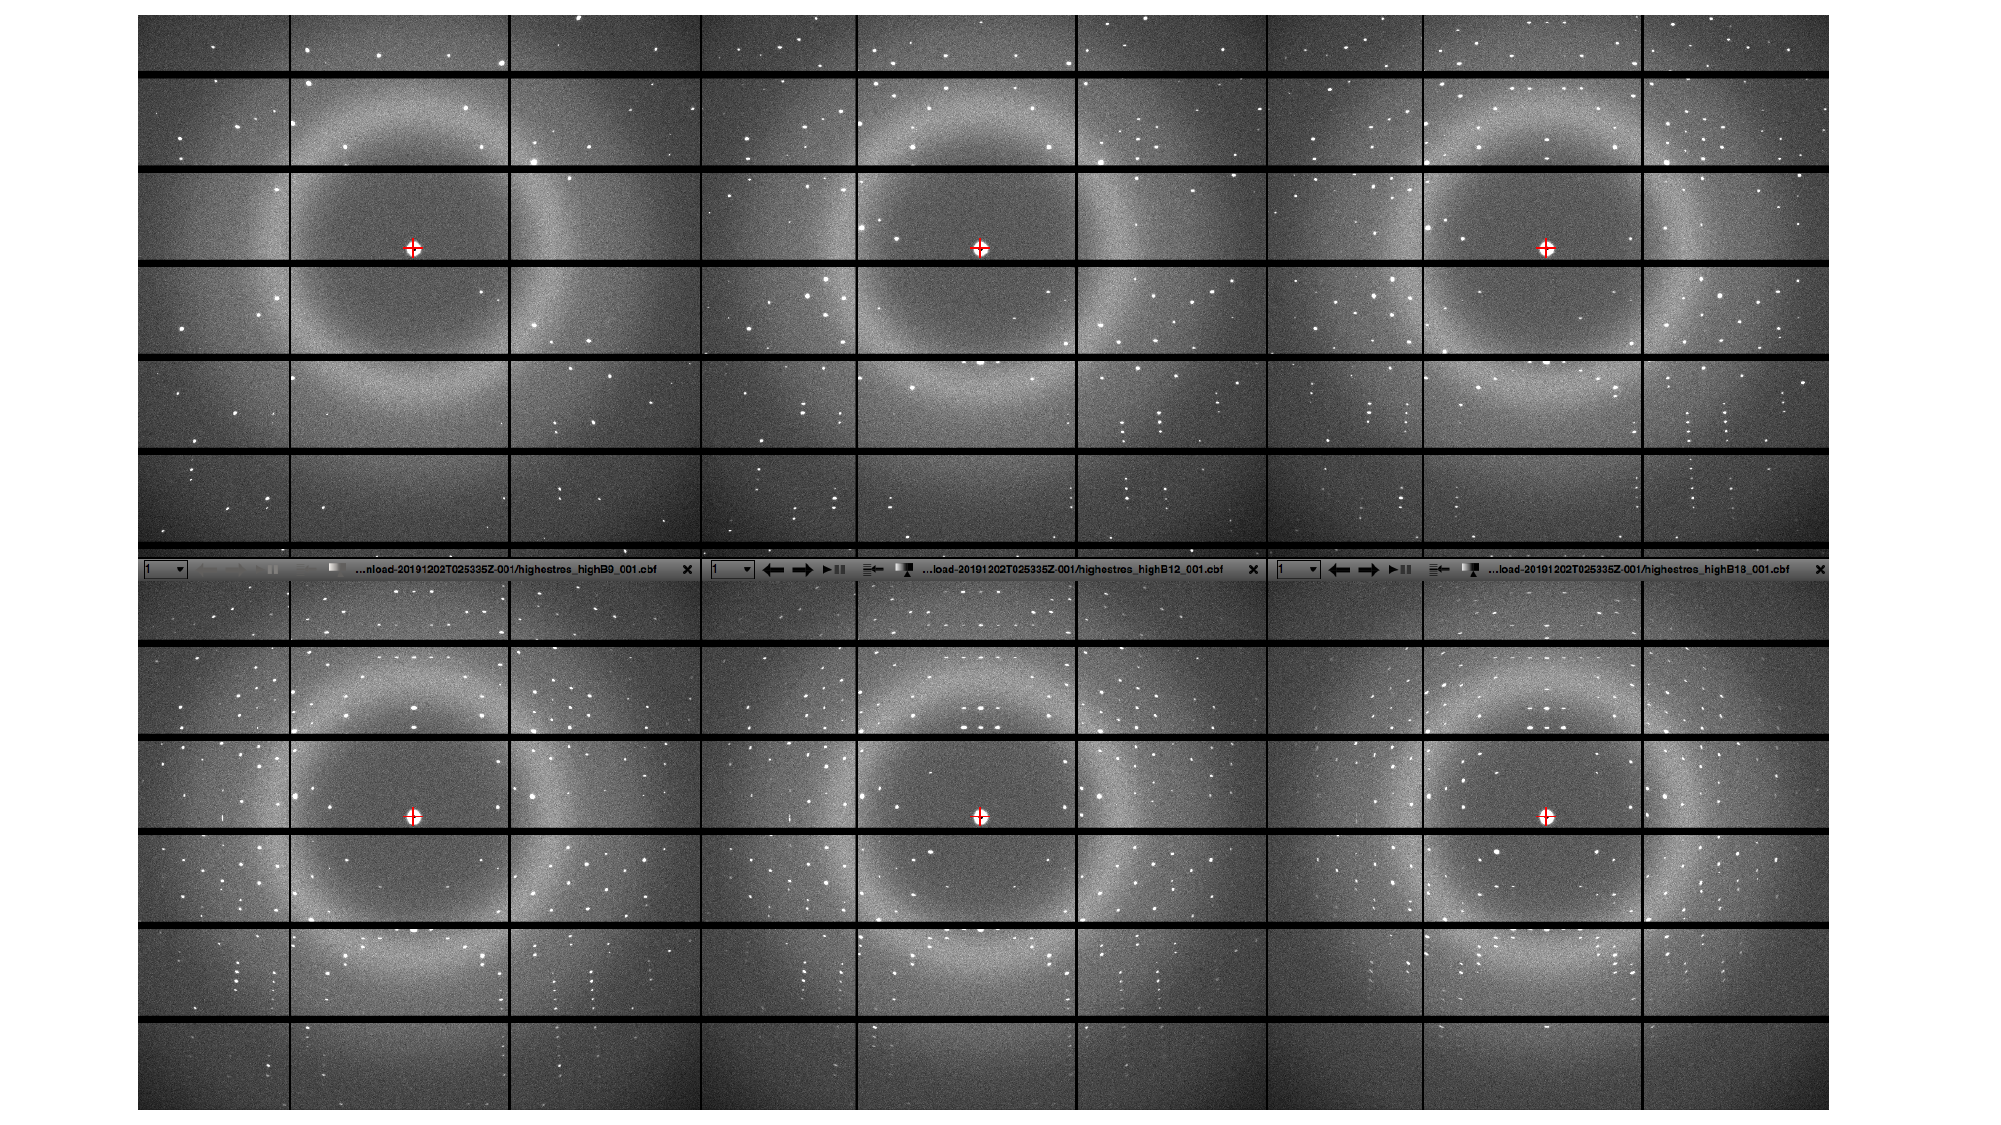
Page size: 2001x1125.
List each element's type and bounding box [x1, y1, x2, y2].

picture [138, 15, 1829, 1110]
